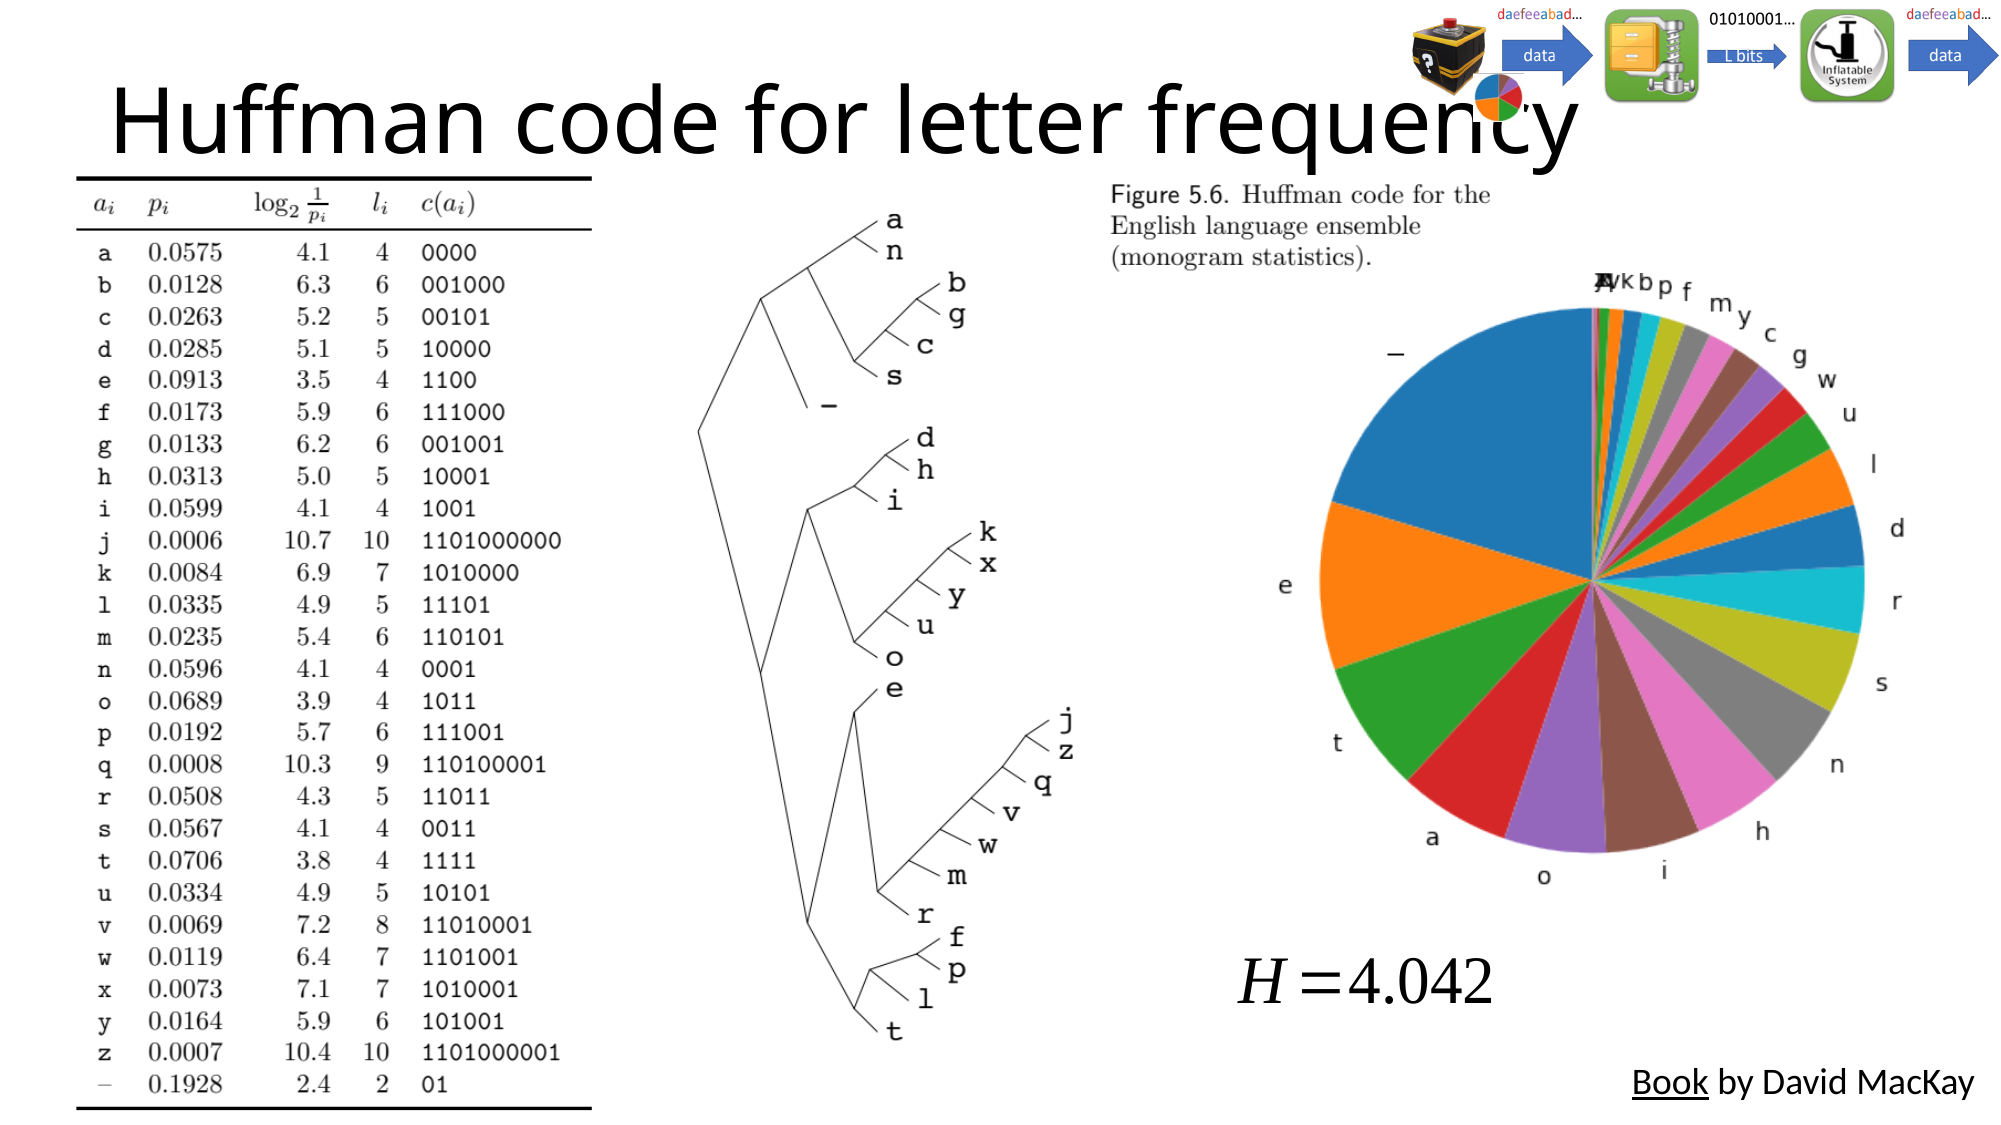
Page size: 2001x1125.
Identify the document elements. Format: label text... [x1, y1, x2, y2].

picture [1410, 0, 2000, 121]
title Huffman code for letter frequency [93, 14, 1819, 233]
text_box Book by David MacKay [1617, 1049, 2000, 1110]
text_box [1262, 273, 1928, 903]
picture [72, 162, 1498, 1117]
